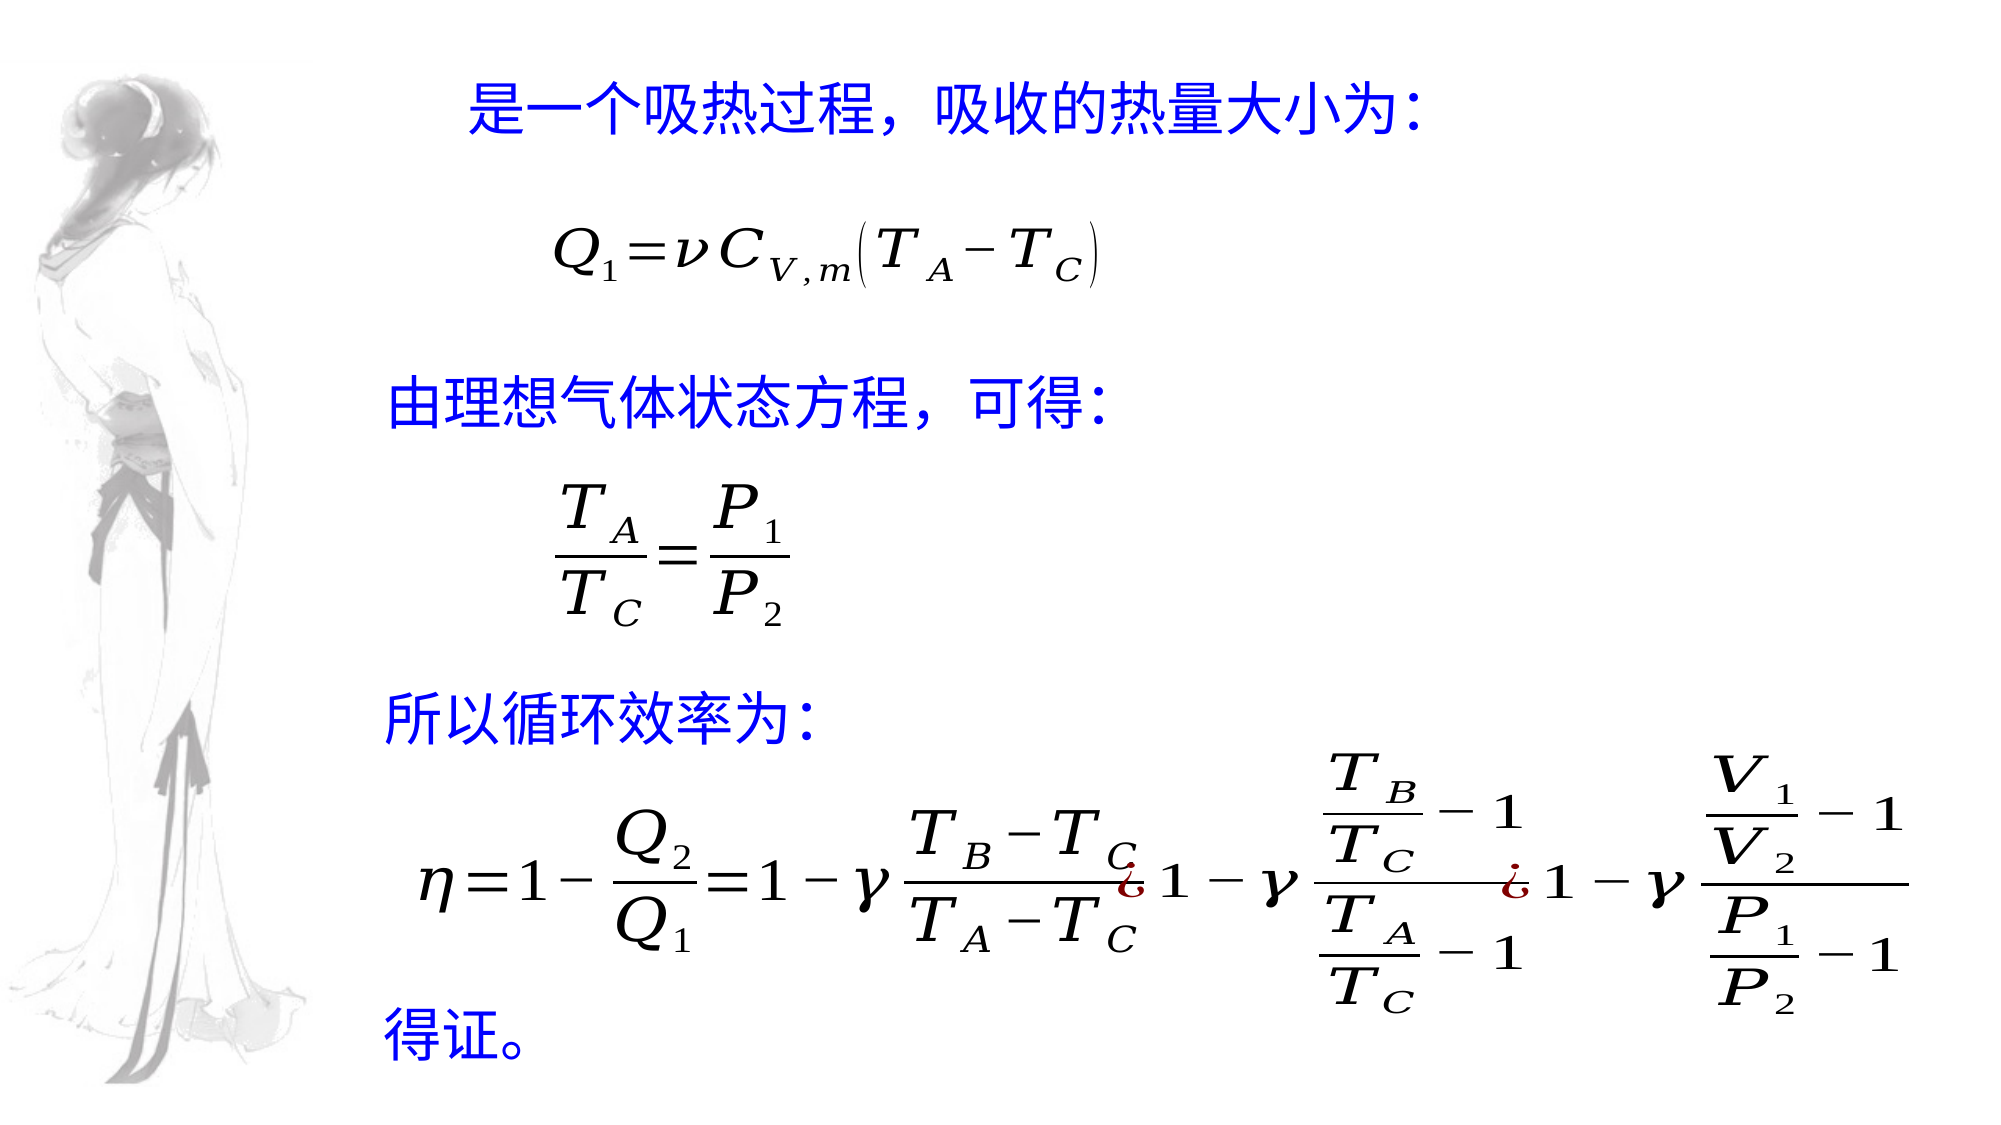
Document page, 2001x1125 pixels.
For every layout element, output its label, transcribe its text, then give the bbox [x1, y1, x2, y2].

picture [0, 58, 313, 1087]
text_box 由理想气体状态方程，可得： [370, 359, 1158, 444]
text_box 所以循环效率为： [369, 674, 866, 760]
text_box 得证。 [368, 990, 574, 1075]
